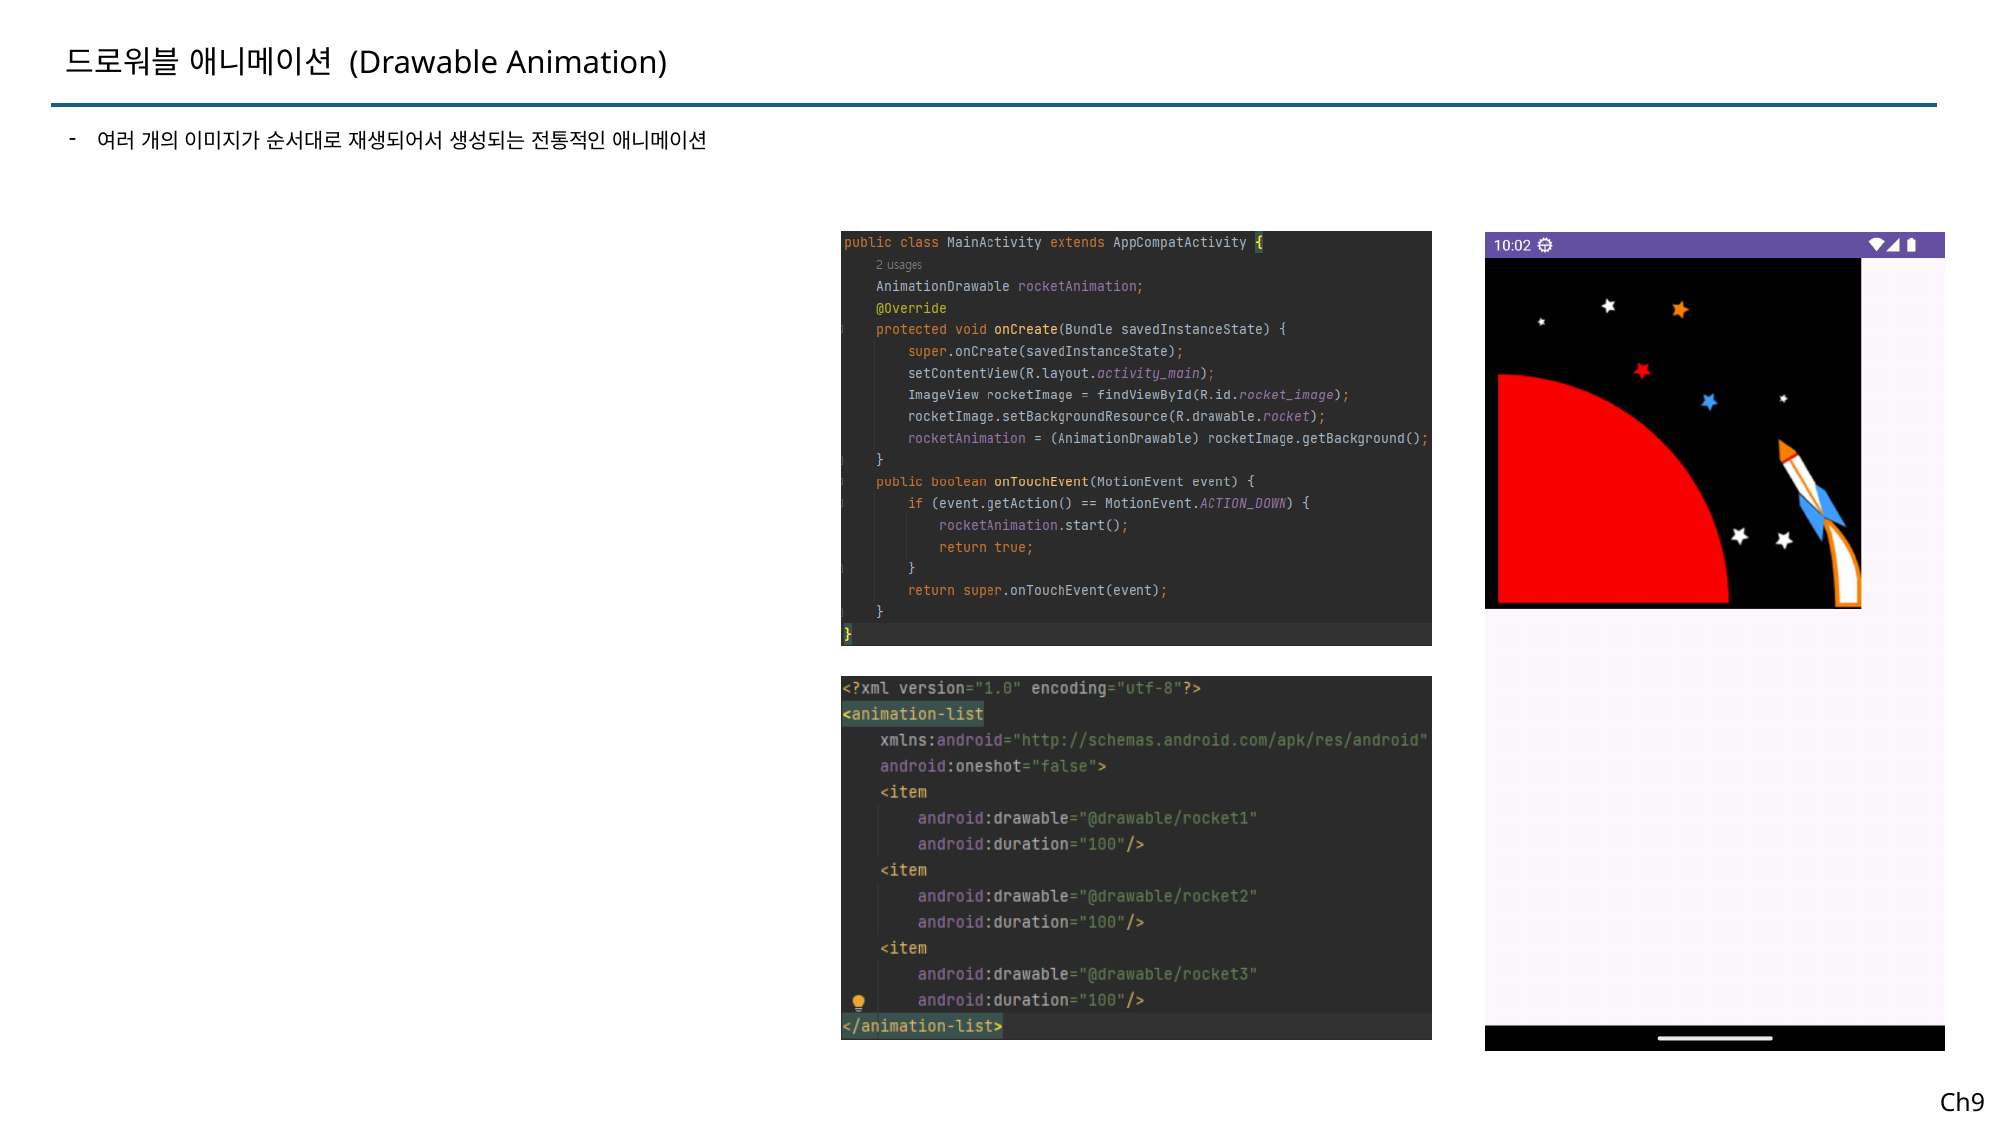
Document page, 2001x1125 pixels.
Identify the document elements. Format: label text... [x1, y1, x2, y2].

text_box 여러 개의 이미지가 순서대로 재생되어서 생성되는 전통적인 애니메이션 [54, 108, 908, 236]
picture [841, 676, 1432, 1041]
text_box 드로워블 애니메이션 (Drawable Animation) [50, 34, 697, 87]
picture [841, 231, 1432, 646]
text_box Ch9 [1913, 1079, 2000, 1125]
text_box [1484, 231, 1947, 1052]
